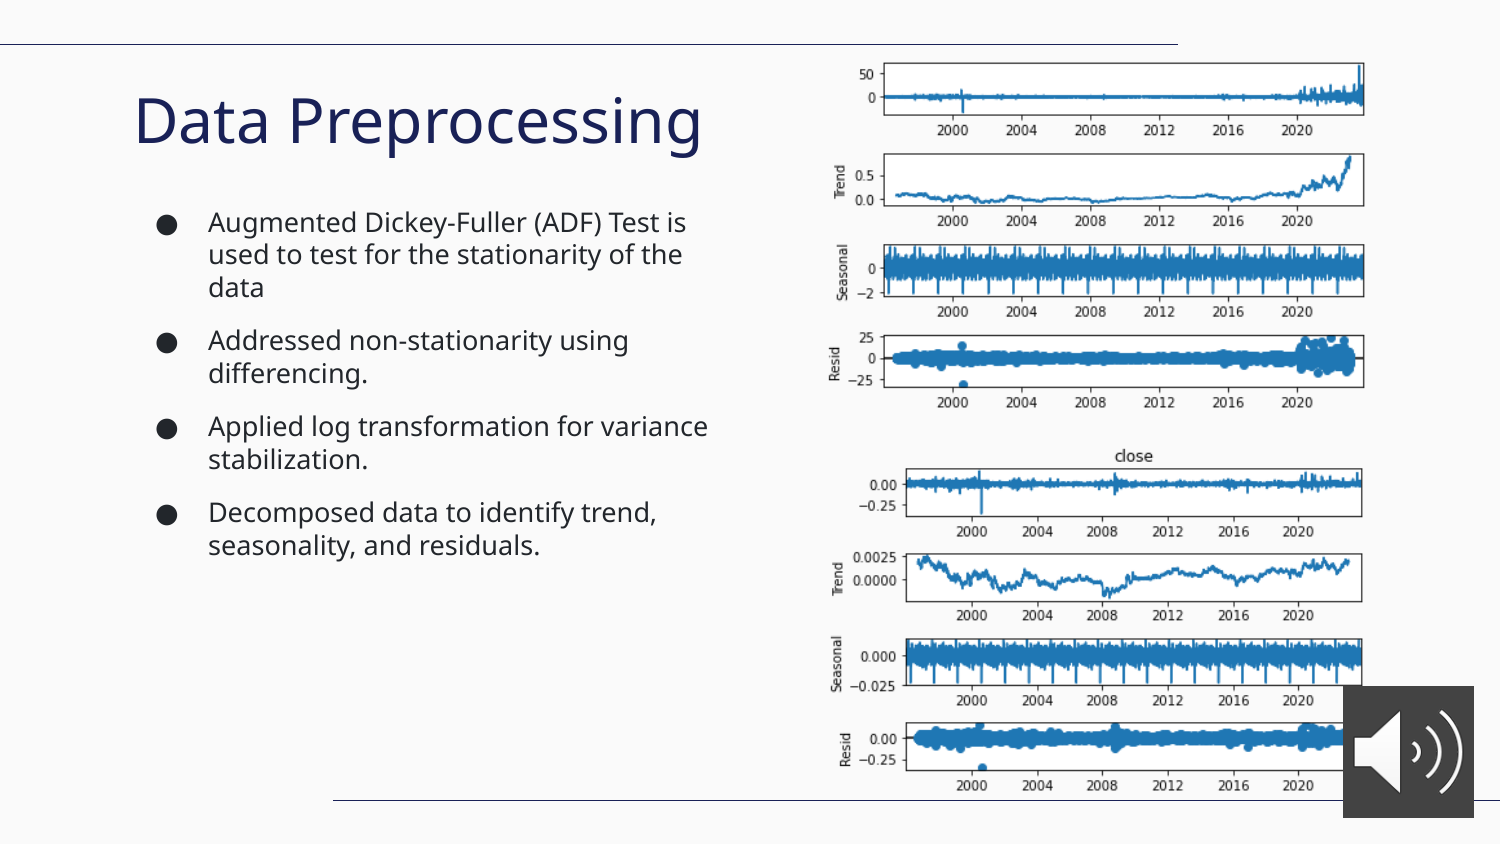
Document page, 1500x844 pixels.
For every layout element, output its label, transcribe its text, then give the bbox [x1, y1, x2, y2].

title Data Preprocessing [118, 65, 731, 160]
picture [821, 439, 1476, 819]
picture [820, 55, 1371, 419]
list Augmented Dickey-Fuller (ADF) Test is used to test for the stationarity of the data Addressed non-stationarity using differencing. Applied log transformation for variance stabilization. Decomposed data to identify trend, seasonality, and residuals. [118, 190, 731, 654]
